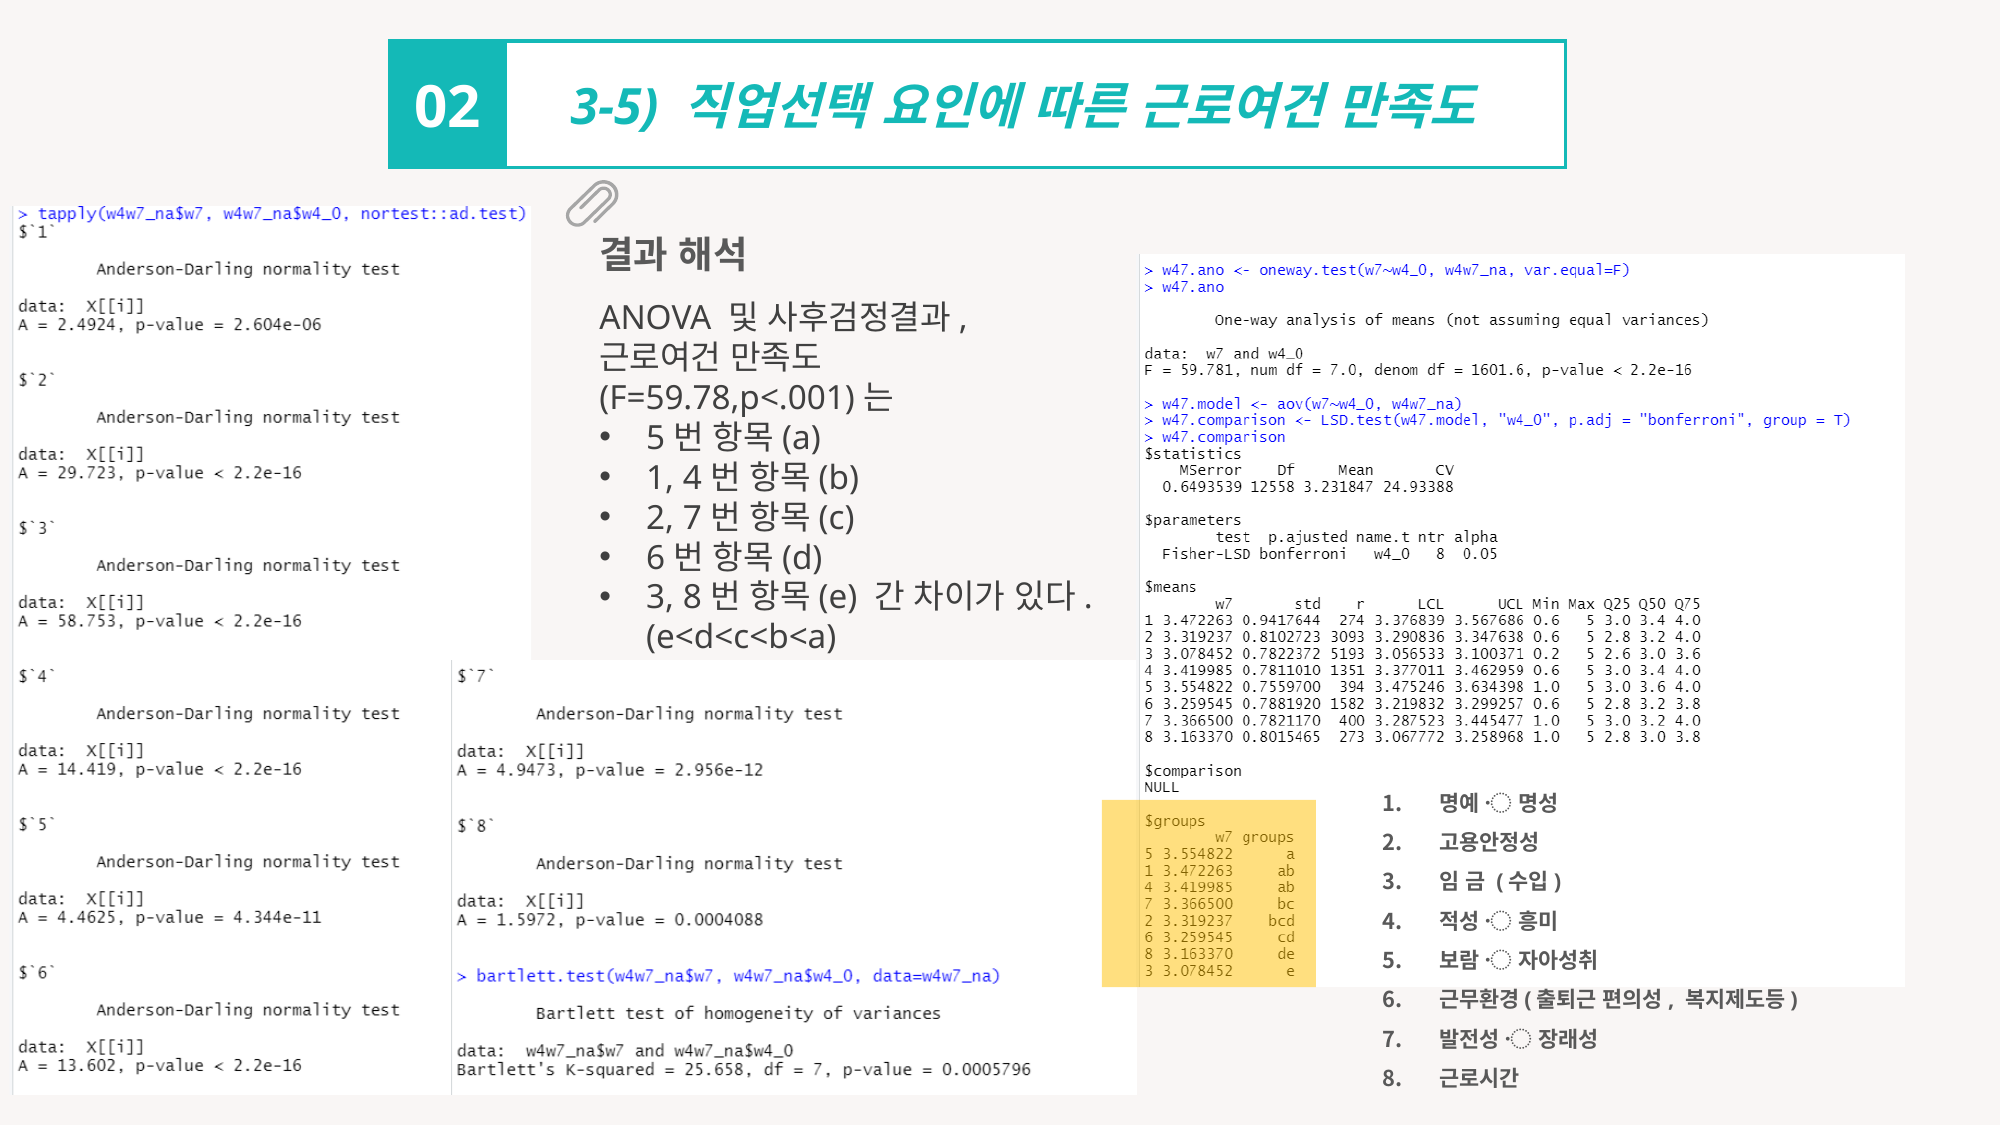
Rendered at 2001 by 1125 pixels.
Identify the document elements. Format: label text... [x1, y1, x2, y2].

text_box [389, 41, 1566, 168]
picture [9, 206, 1905, 1095]
text_box [565, 180, 619, 227]
text_box 결과 해석 ANOVA 및 사후검정결과, 근로여건 만족도 (F=59.78,p<.001)는 5번 항목(a) 1, 4번 항목(b) 2, 7번 항목(c) 6번 항목(d) 3, 8번 항목(e) 간 차이가 있다. (e<d<c<b<a) [584, 201, 1176, 660]
text_box 명예 〮 명성 고용안정성 임 금 (수입) 적성 〮 흥미 보람 〮 자아성취 근무환경(출퇴근 편의성, 복지제도등) 발전성 〮 장래성 근로시간 [1368, 987, 1834, 1125]
